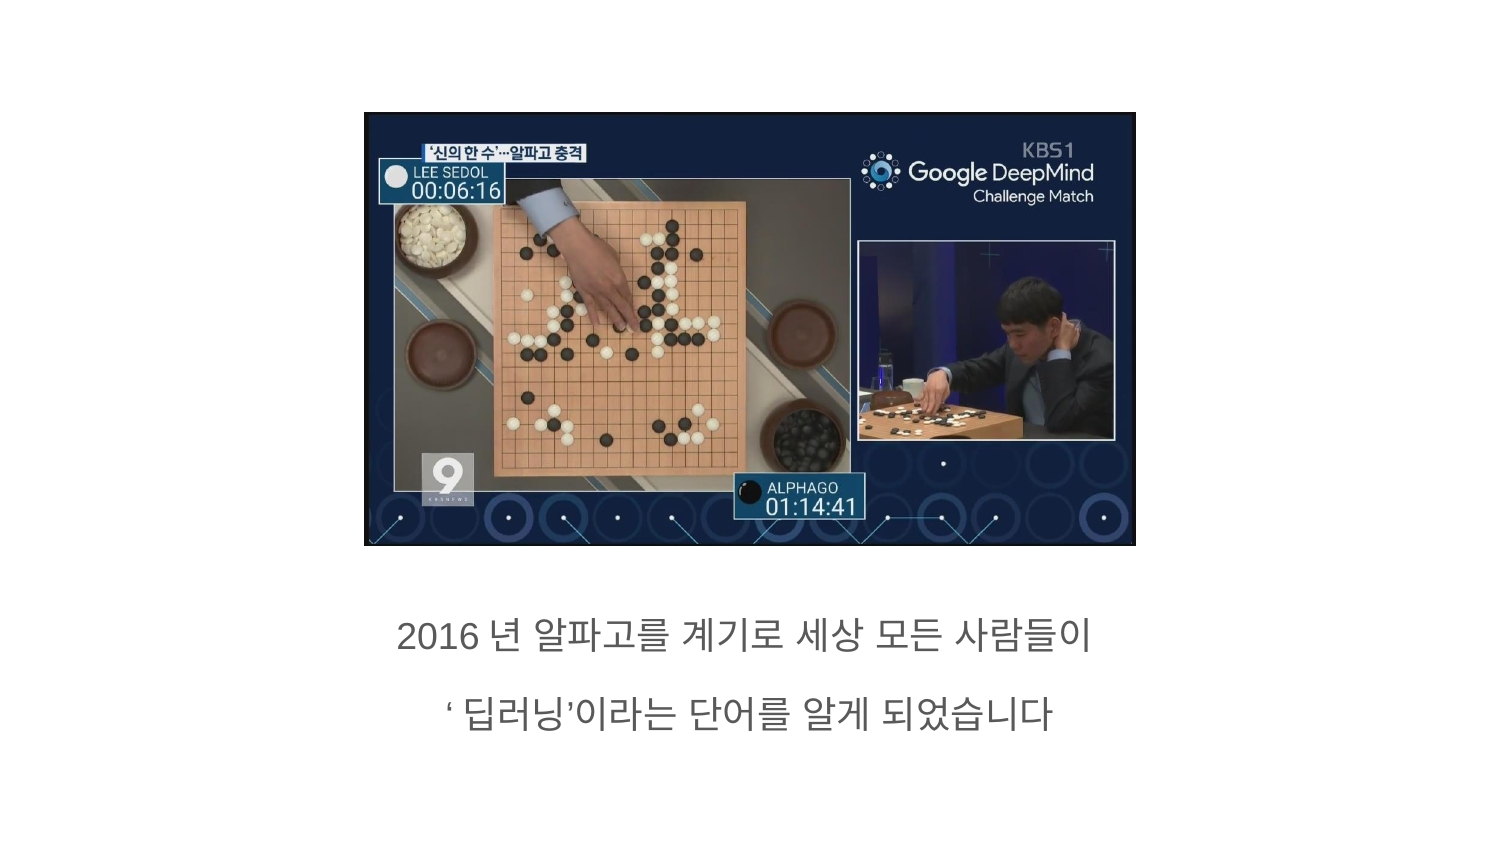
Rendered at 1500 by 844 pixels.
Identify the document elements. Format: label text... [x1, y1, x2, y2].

text_box 2016년 알파고를 계기로 세상 모든 사람들이 ‘딥러닝’이라는 단어를 알게 되었습니다 [108, 597, 1392, 768]
picture [364, 112, 1136, 547]
